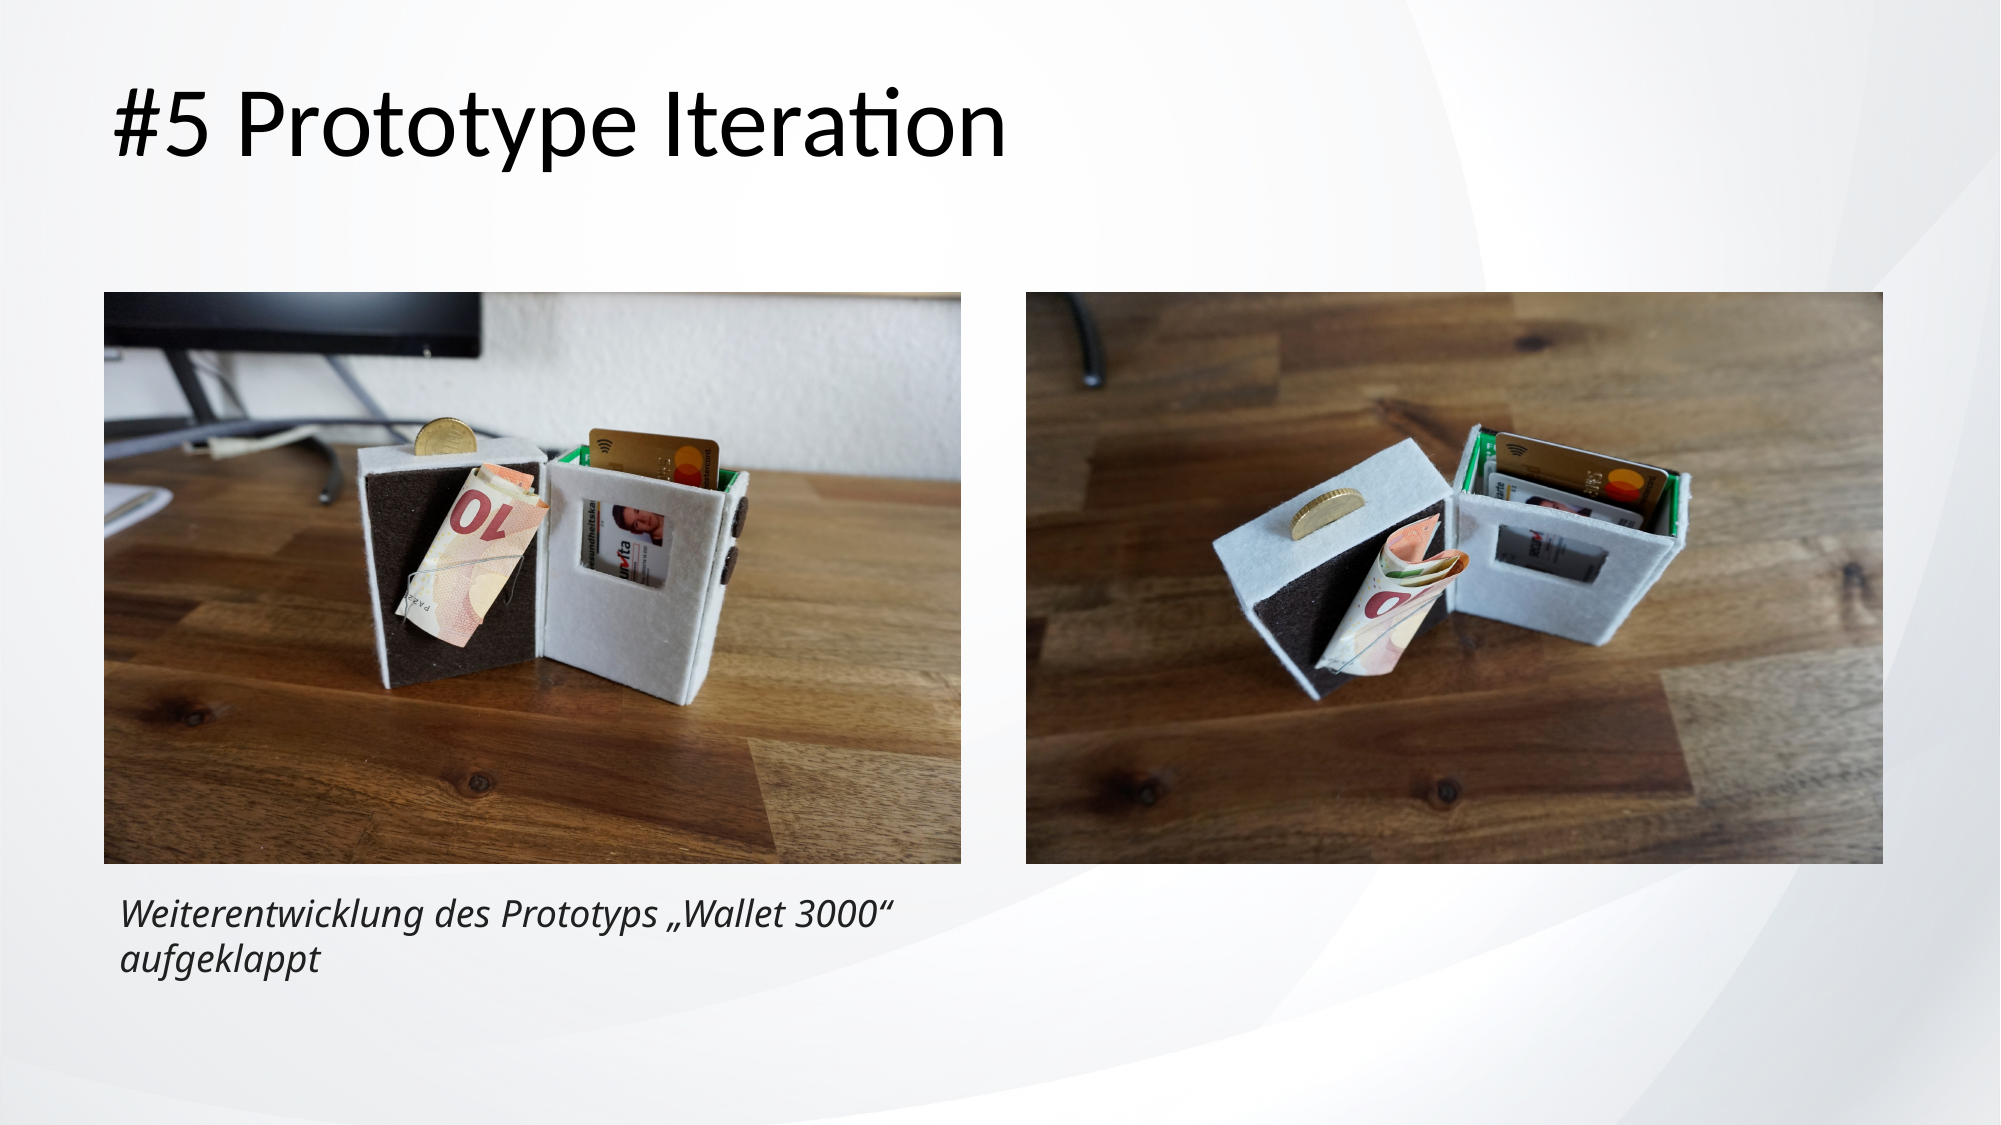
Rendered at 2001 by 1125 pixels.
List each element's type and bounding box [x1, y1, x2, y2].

text_box [0, 0, 2000, 1125]
picture [1026, 292, 1883, 864]
picture [104, 292, 961, 864]
